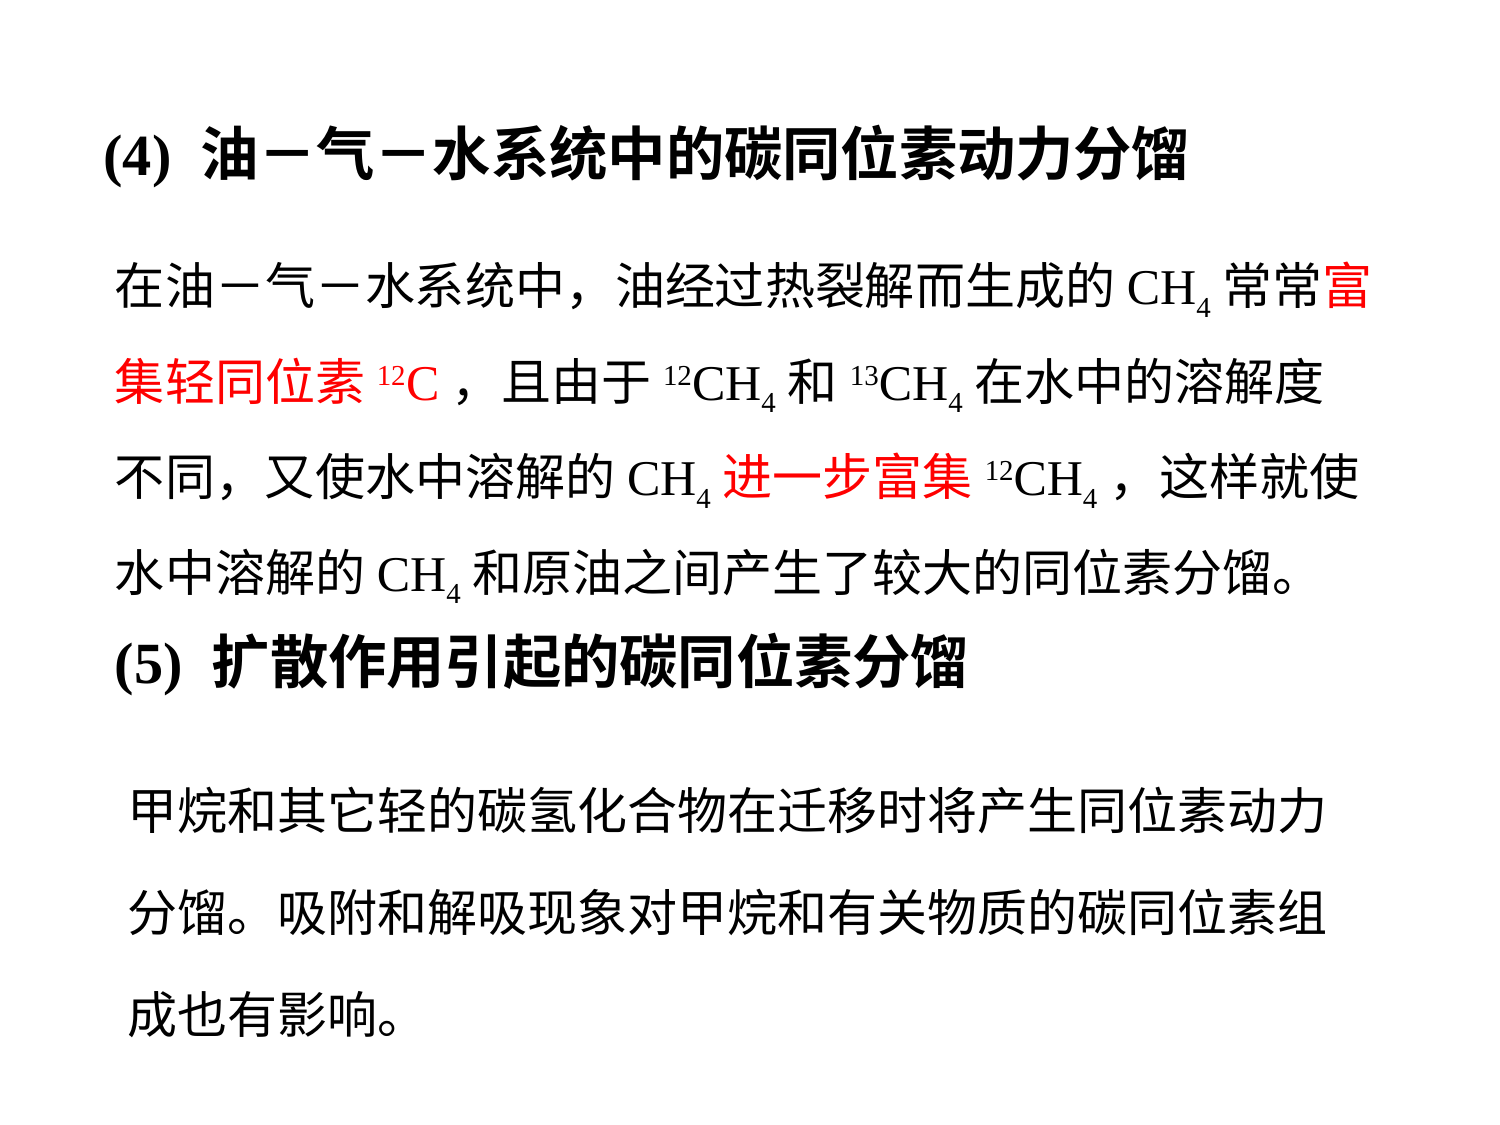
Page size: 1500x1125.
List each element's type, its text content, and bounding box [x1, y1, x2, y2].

text_box 甲烷和其它轻的碳氢化合物在迁移时将产生同位素动力分馏。吸附和解吸现象对甲烷和有关物质的碳同位素组成也有影响。 [112, 729, 1388, 1051]
text_box 在油－气－水系统中，油经过热裂解而生成的CH4常常富集轻同位素12C，且由于12CH4和13CH4在水中的溶解度不同，又使水中溶解的CH4进一步富集12CH4，这样就使水中溶解的CH4和原油之间产生了较大的同位素分馏。 [100, 219, 1388, 617]
text_box (4) 油－气－水系统中的碳同位素动力分馏 [88, 109, 1317, 195]
text_box (5) 扩散作用引起的碳同位素分馏 [100, 617, 1061, 703]
